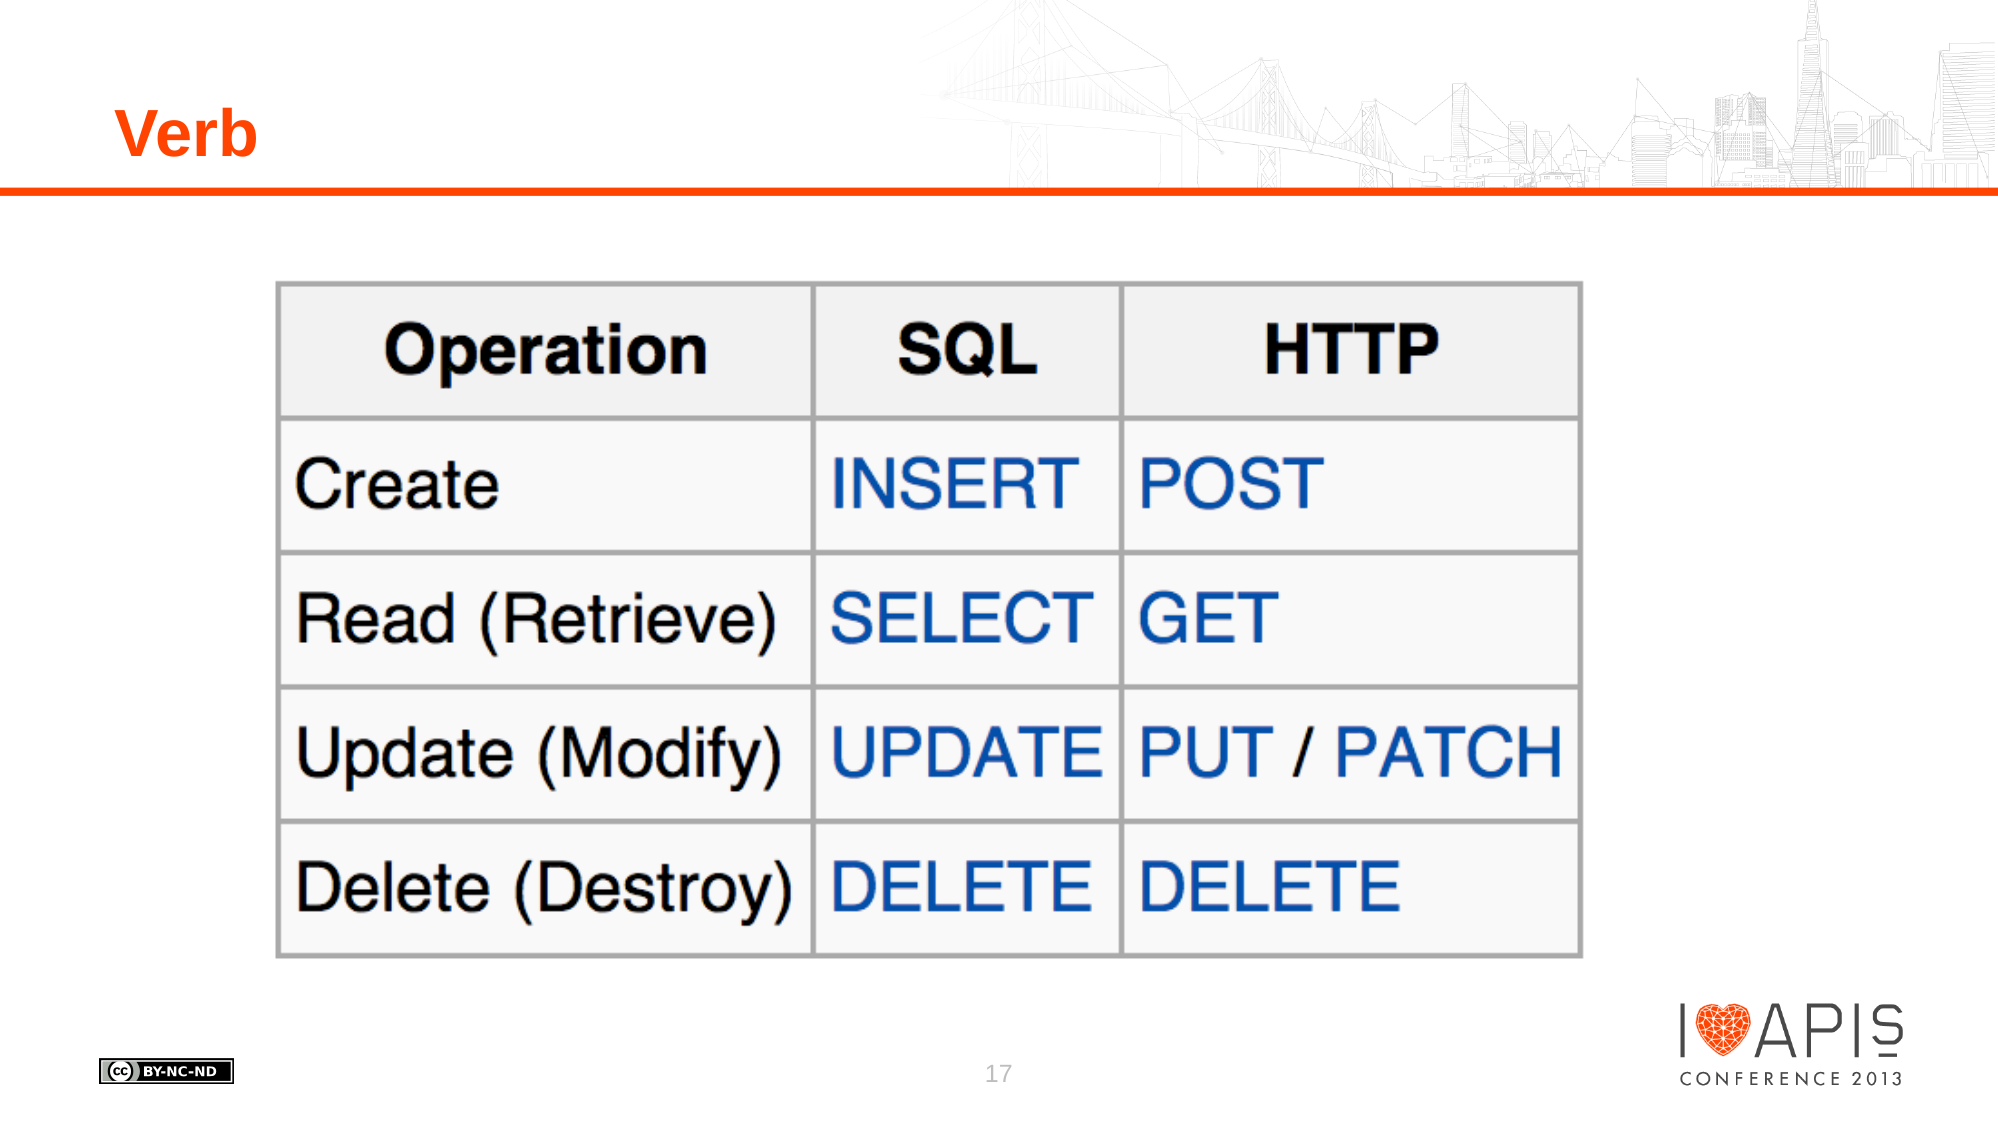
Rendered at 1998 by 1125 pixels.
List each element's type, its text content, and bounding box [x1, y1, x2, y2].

picture [0, 0, 1998, 1125]
title Verb [99, 74, 1898, 186]
slide_number 17 [765, 1042, 1233, 1102]
